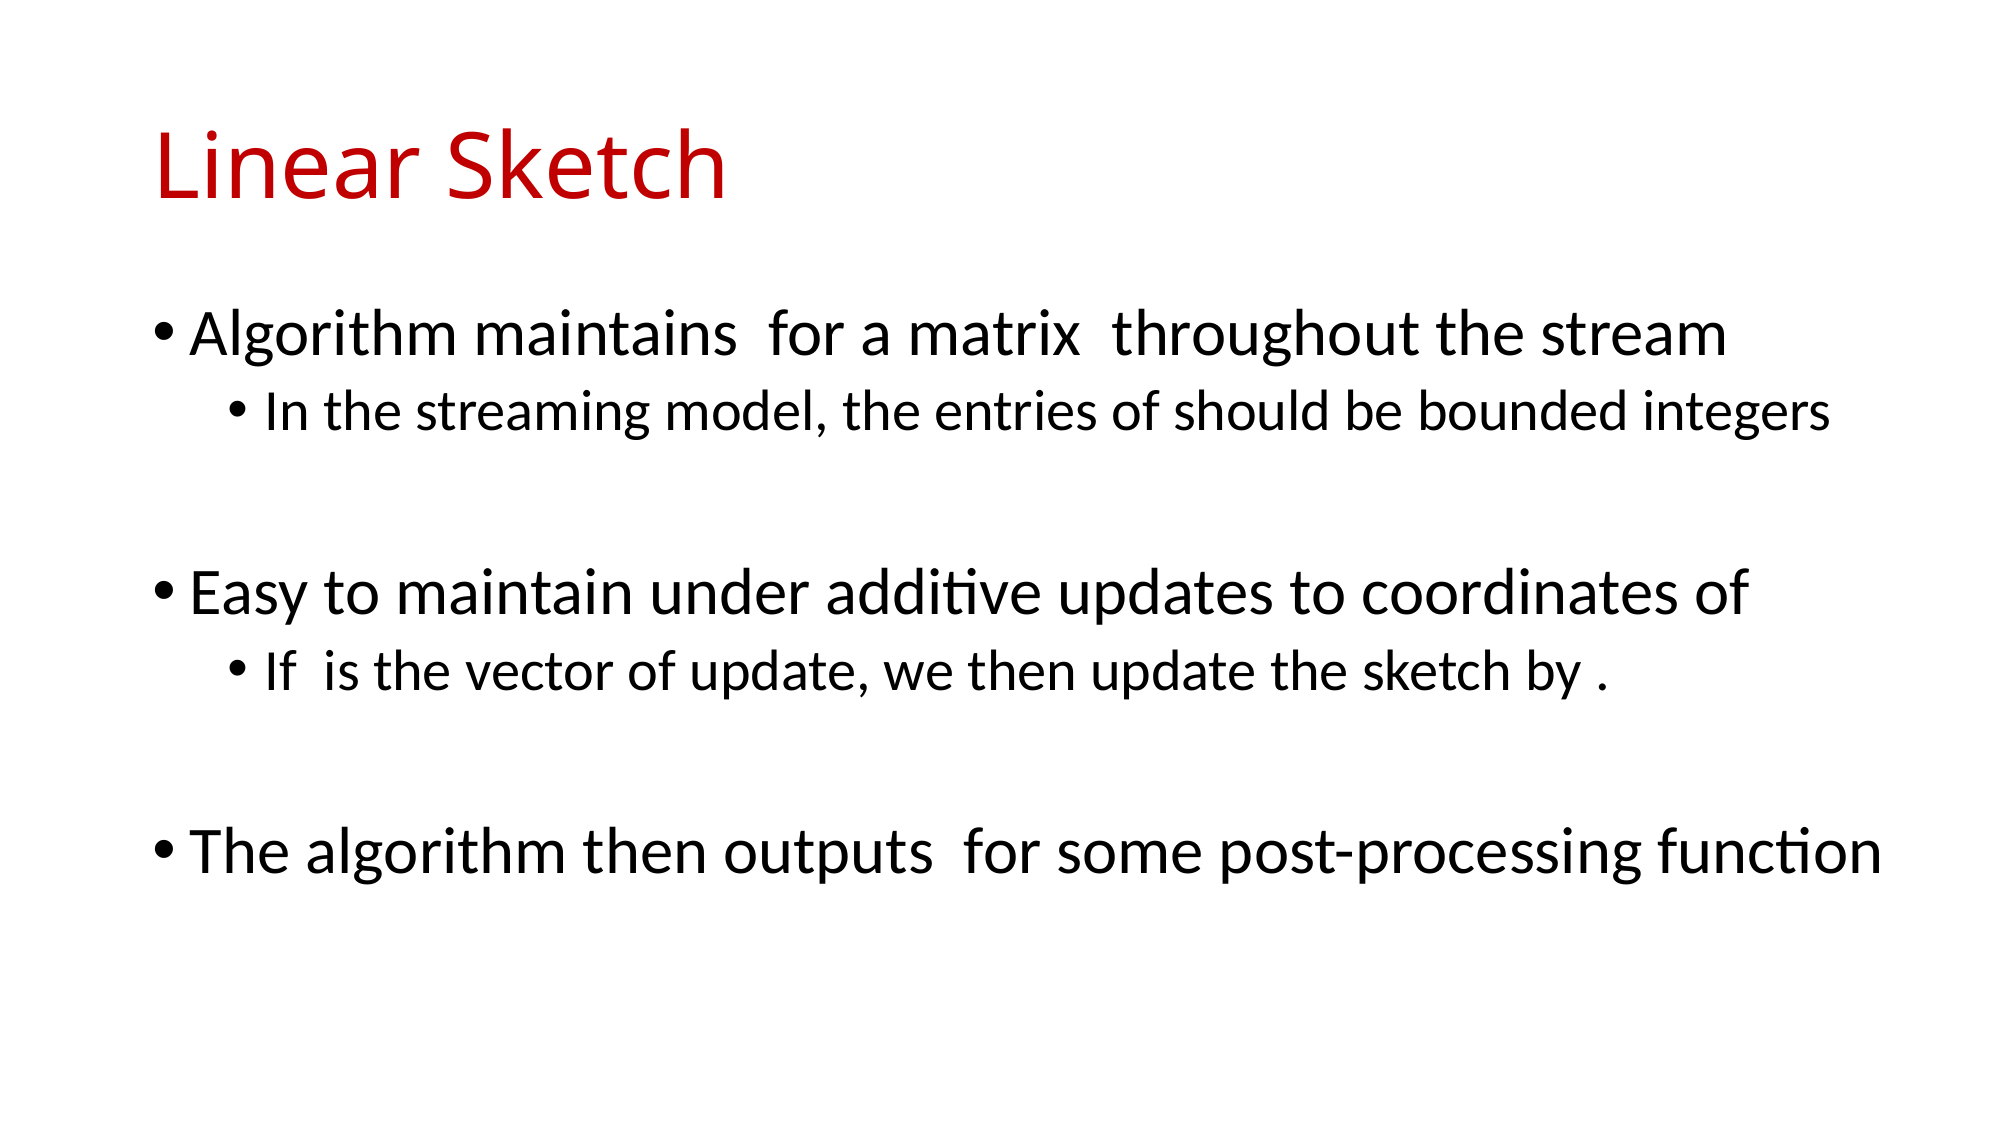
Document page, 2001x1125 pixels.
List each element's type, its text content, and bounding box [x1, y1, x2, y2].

title Linear Sketch [137, 59, 1863, 278]
